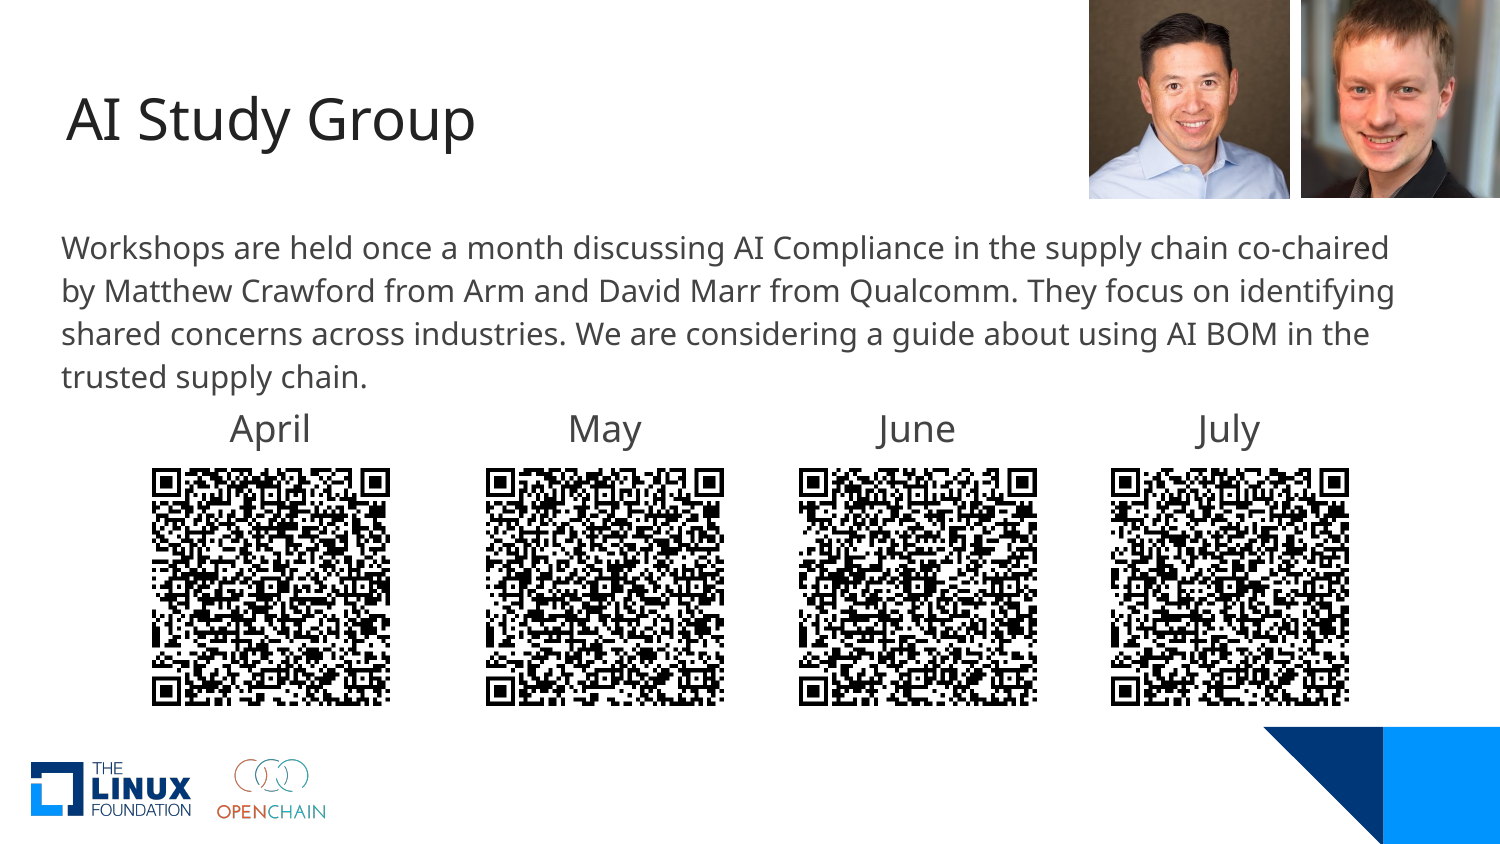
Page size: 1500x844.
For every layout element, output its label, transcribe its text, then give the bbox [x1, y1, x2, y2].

picture [31, 762, 191, 816]
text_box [122, 389, 1378, 717]
picture [215, 757, 327, 821]
picture [1301, 0, 1500, 199]
list Workshops are held once a month discussing AI Compliance in the supply chain co-chaired by Matthew Crawford from Arm and David Marr from Qualcomm. They focus on identifying shared concerns across industries. We are considering a guide about using AI BOM in the trusted supply chain. [46, 207, 1444, 756]
title AI Study Group [51, 67, 1084, 167]
picture [1089, 0, 1290, 200]
